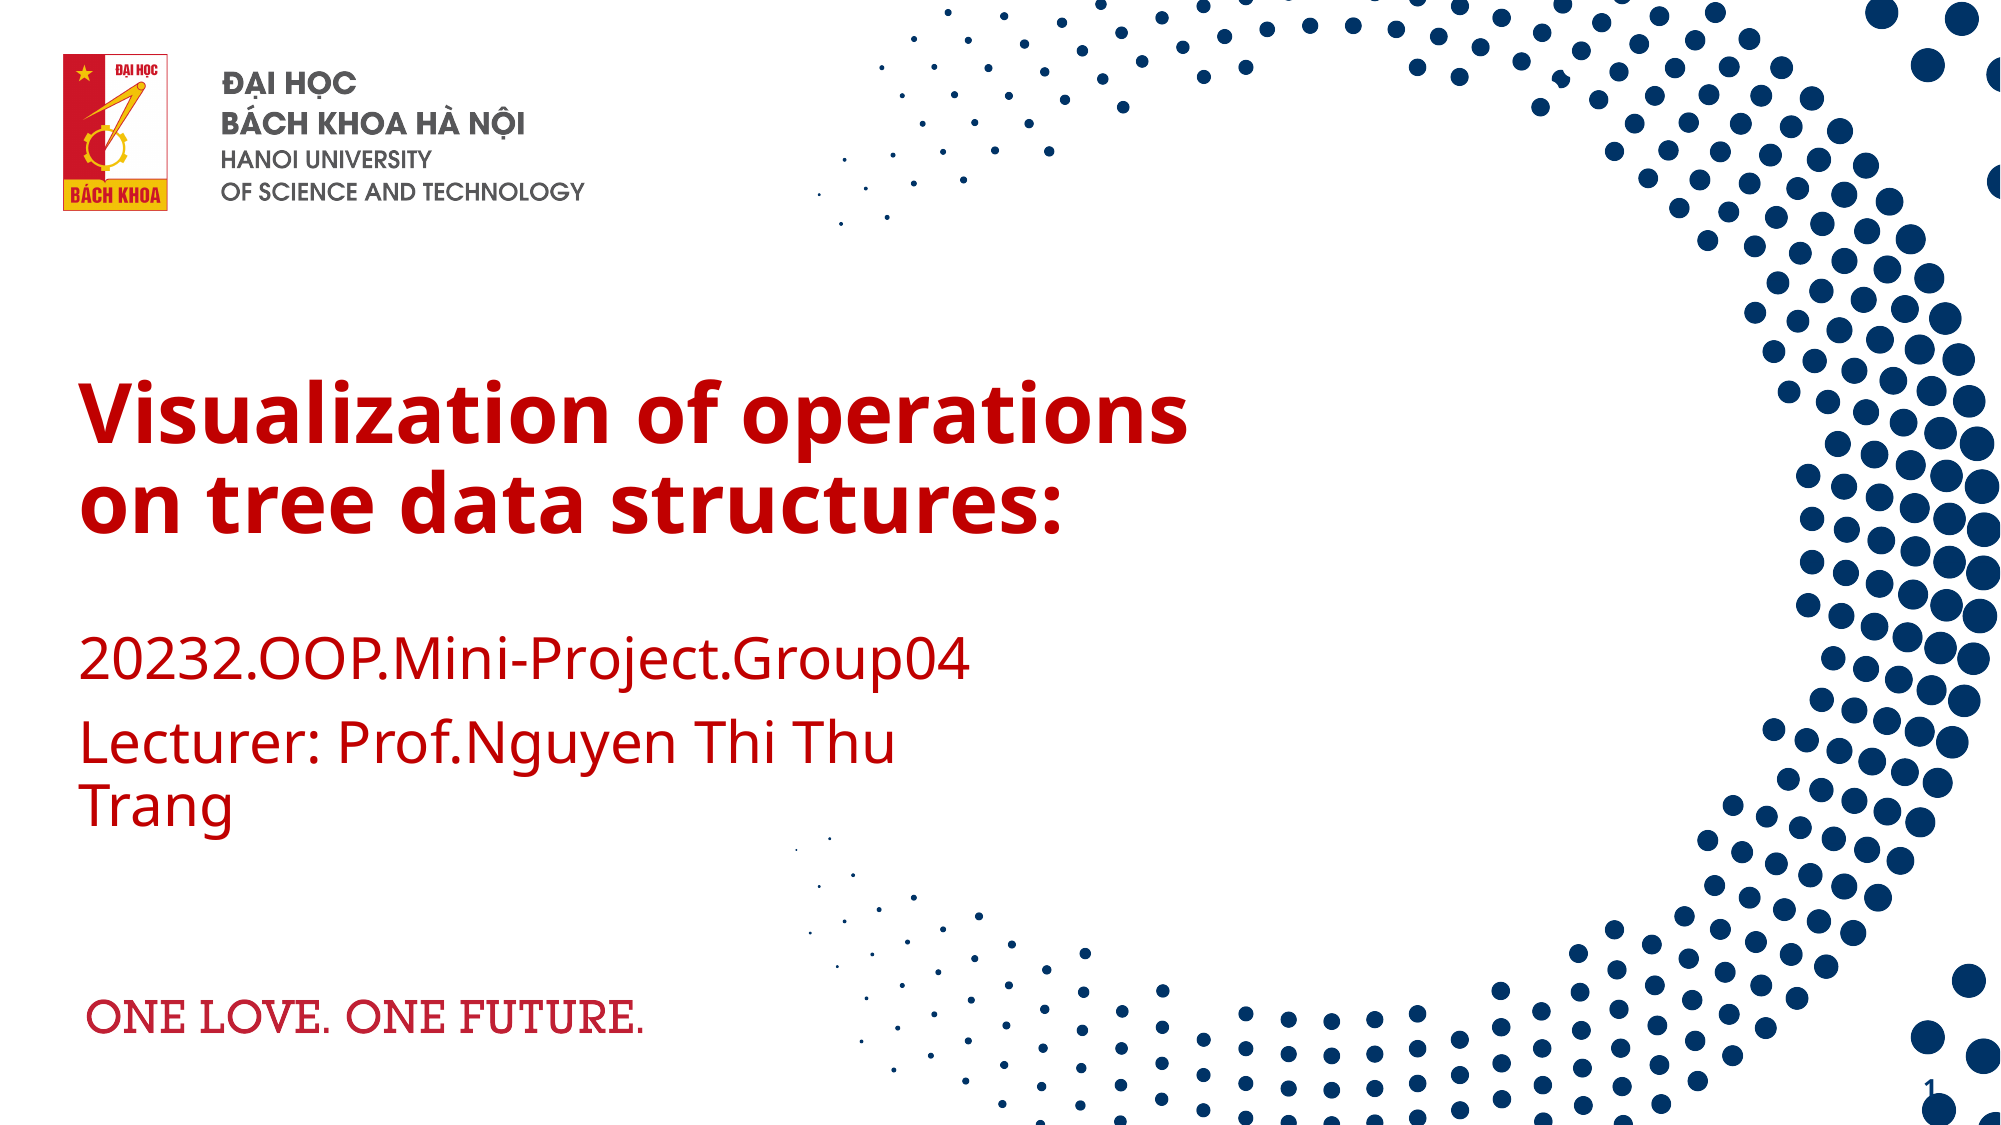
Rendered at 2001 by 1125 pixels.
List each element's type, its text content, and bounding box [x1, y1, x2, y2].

picture [0, 0, 2001, 1125]
text_box 20232.OOP.Mini-Project.Group04 [63, 621, 1071, 703]
text_box Visualization of operations on tree data structures: [63, 364, 1268, 504]
slide_number 1 [1502, 1065, 1953, 1125]
text_box Lecturer: Prof.Nguyen Thi Thu Trang [63, 705, 1071, 787]
